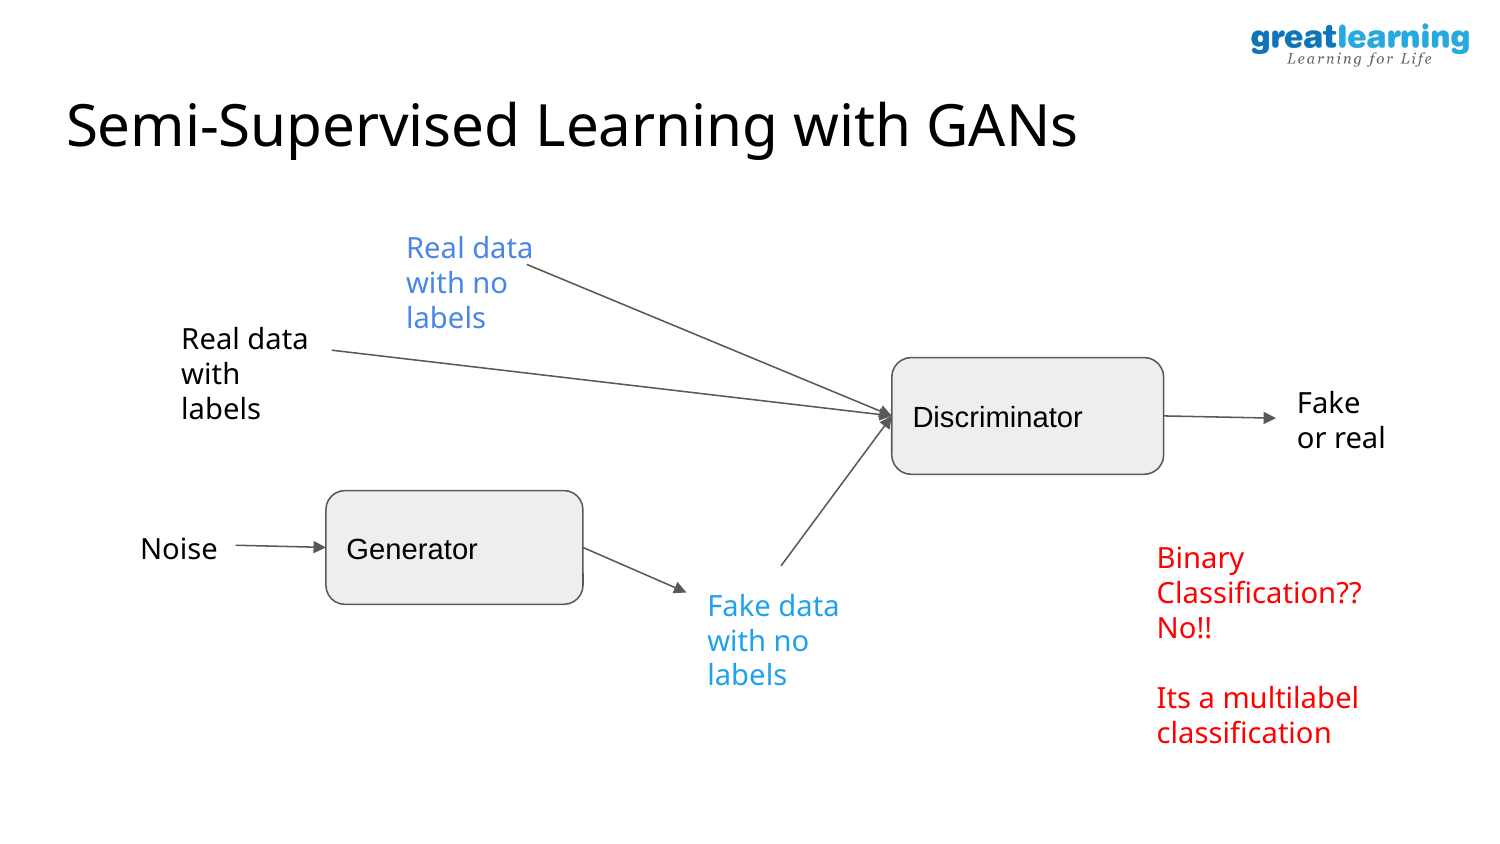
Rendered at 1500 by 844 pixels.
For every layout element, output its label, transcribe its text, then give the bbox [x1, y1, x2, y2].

text_box Real data with no labels [390, 214, 551, 309]
picture [1251, 23, 1469, 67]
text_box Fake or real [1281, 369, 1409, 487]
text_box Generator [325, 490, 583, 605]
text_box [526, 264, 893, 417]
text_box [582, 547, 687, 593]
text_box Discriminator [897, 357, 1164, 475]
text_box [331, 349, 521, 417]
text_box Fake data with no labels [692, 571, 864, 659]
title Semi-Supervised Learning with GANs [51, 72, 1449, 167]
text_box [780, 425, 893, 567]
text_box Noise [124, 514, 236, 560]
text_box Binary Classification?? No!! Its a multilabel classification [1141, 524, 1390, 619]
text_box Real data with labels [166, 305, 326, 351]
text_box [235, 544, 327, 548]
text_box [1163, 415, 1277, 419]
